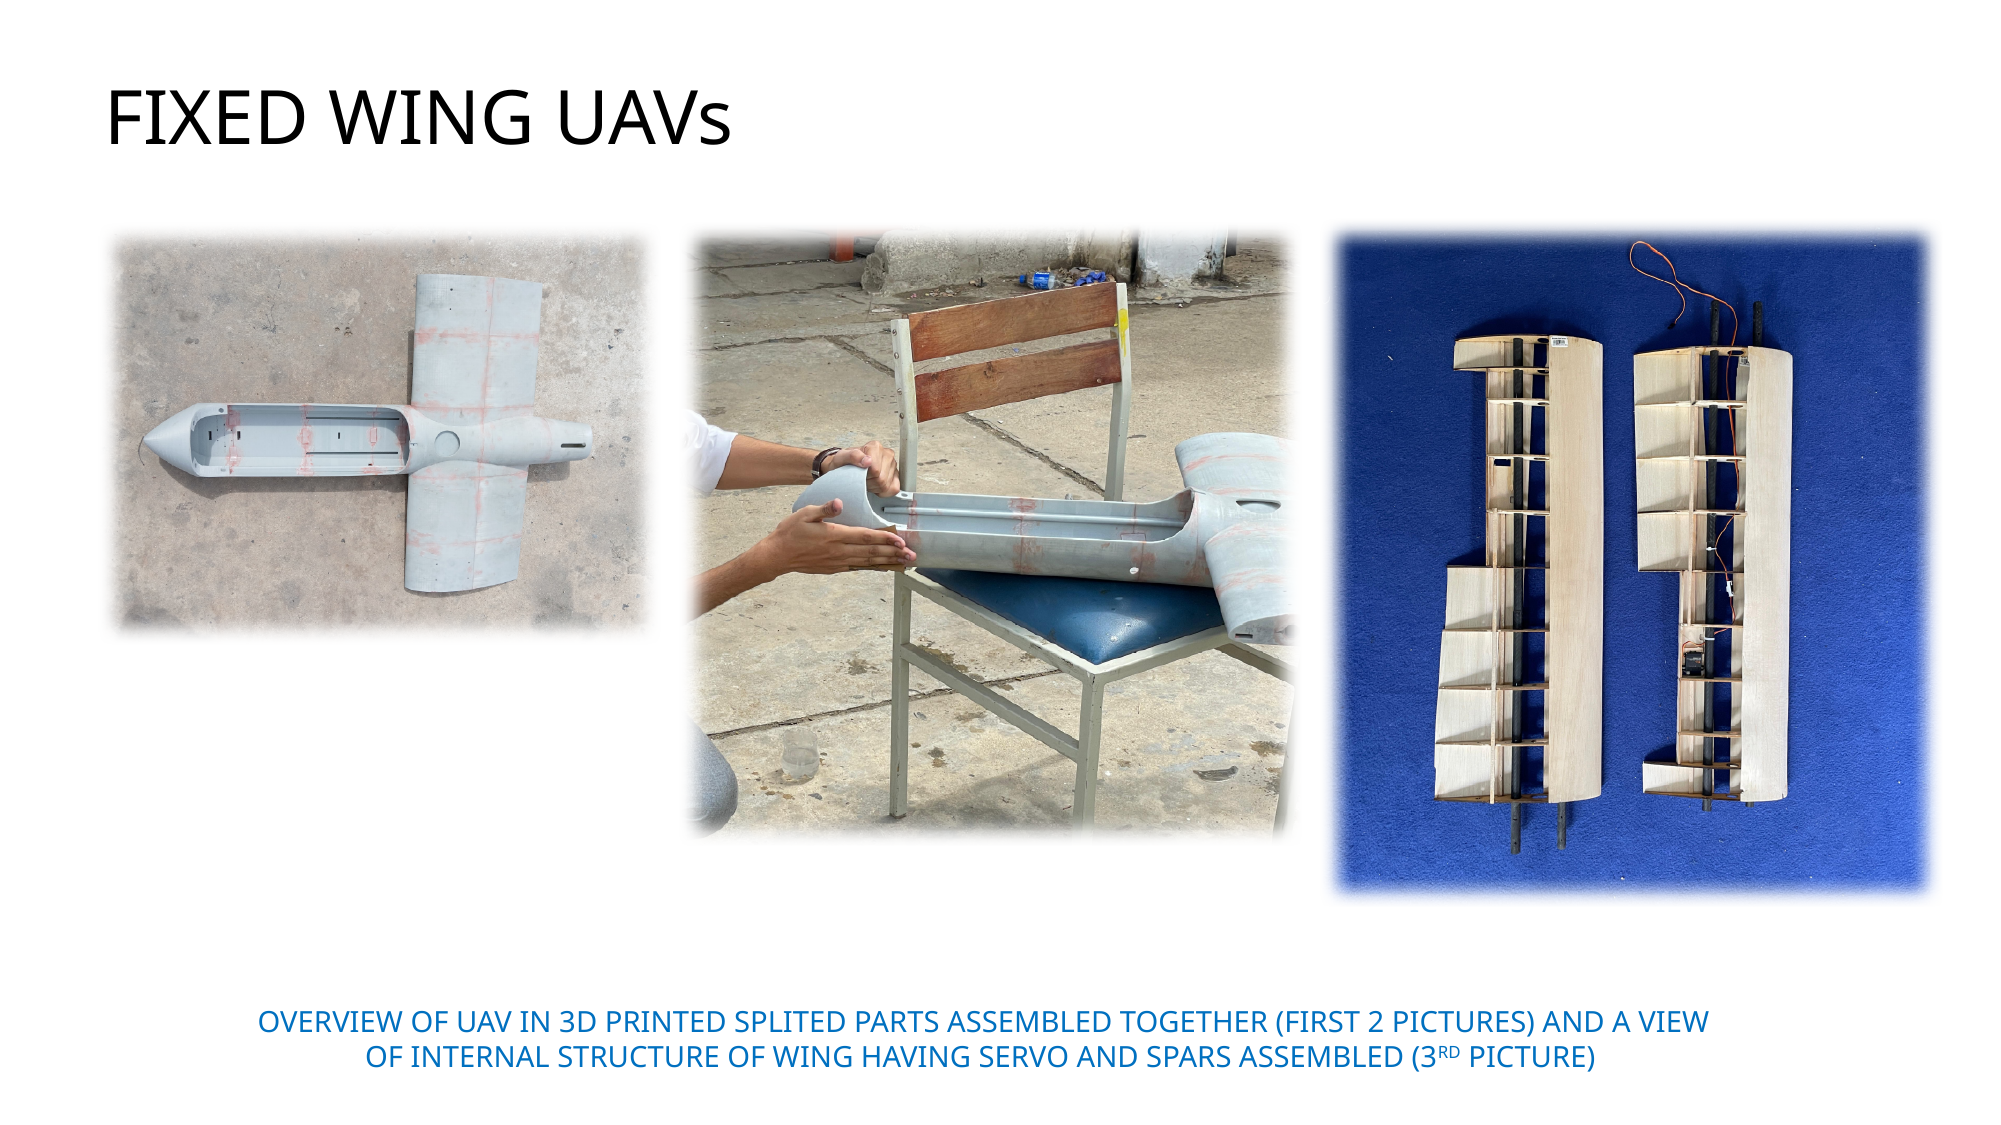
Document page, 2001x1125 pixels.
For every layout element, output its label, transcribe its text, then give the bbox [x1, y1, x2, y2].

picture [679, 222, 1303, 846]
picture [98, 222, 662, 647]
text_box OVERVIEW OF UAV IN 3D PRINTED SPLITED PARTS ASSEMBLED TOGETHER (FIRST 2 PICTURES) AND A VIEW OF INTERNAL STRUCTURE OF WING HAVING SERVO AND SPARS ASSEMBLED (3RD PICTURE) [240, 995, 1728, 1081]
picture [1319, 217, 1943, 908]
title FIXED WING UAVs [89, 54, 1590, 169]
